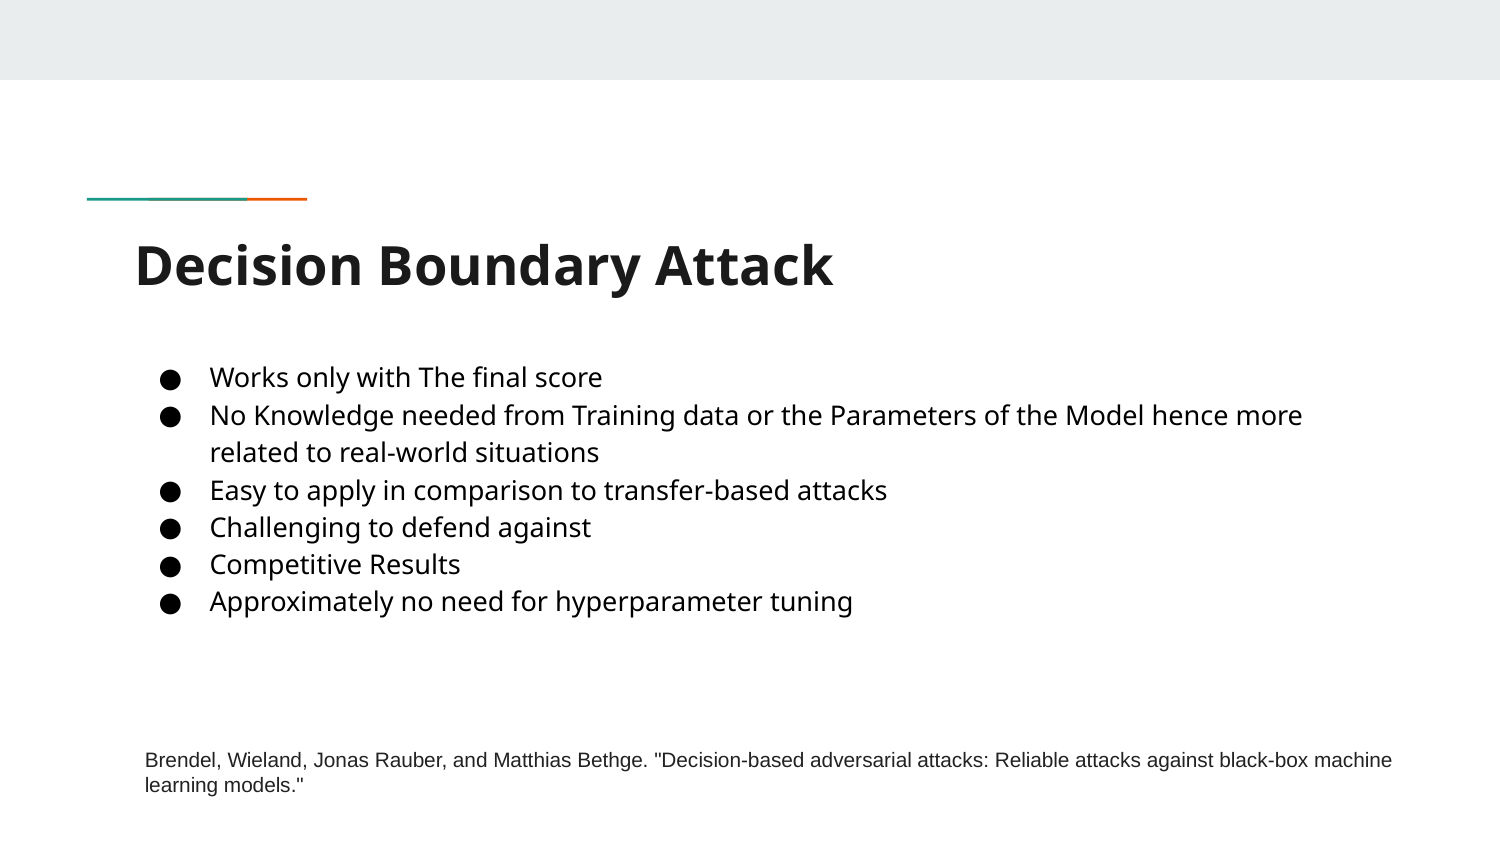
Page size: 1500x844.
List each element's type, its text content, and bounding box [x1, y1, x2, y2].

text_box Brendel, Wieland, Jonas Rauber, and Matthias Bethge. "Decision-based adversarial attacks: Reliable attacks against black-box machine learning models." [129, 731, 1422, 777]
title Decision Boundary Attack [119, 216, 1381, 305]
list Works only with The final score No Knowledge needed from Training data or the Parameters of the Model hence more related to real-world situations Easy to apply in comparison to transfer-based attacks Challenging to defend against Competitive Results Approximately no need for hyperparameter tuning [119, 341, 1381, 712]
